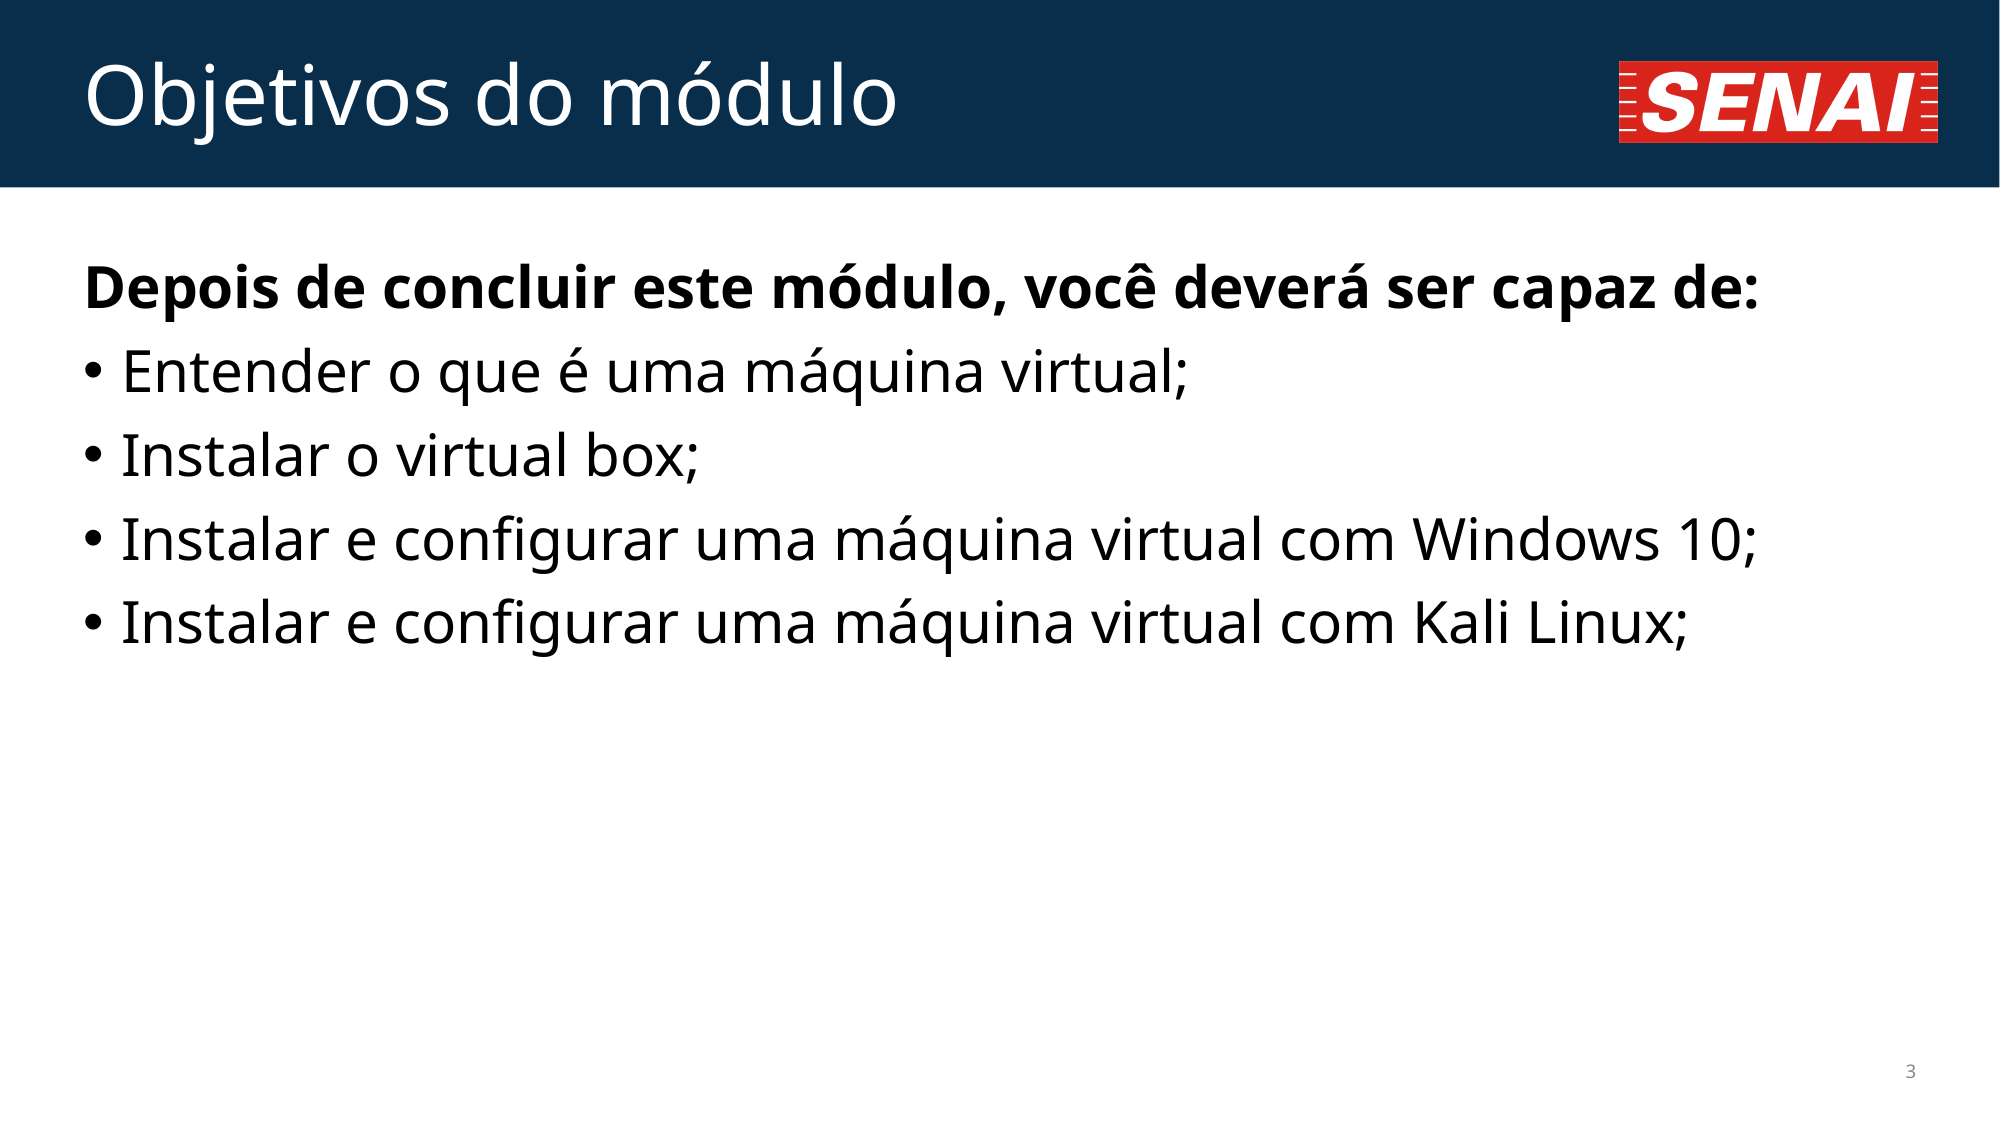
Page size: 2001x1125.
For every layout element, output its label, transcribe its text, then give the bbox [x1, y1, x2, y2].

slide_number ‹#› [1481, 1042, 1932, 1103]
title Objetivos do módulo [68, 59, 1551, 138]
list Depois de concluir este módulo, você deverá ser capaz de: Entender o que é uma máquina virtual; Instalar o virtual box; Instalar e configurar uma máquina virtual com Windows 10; Instalar e configurar uma máquina virtual com Kali Linux; [68, 250, 1932, 1014]
picture [1619, 61, 1938, 143]
